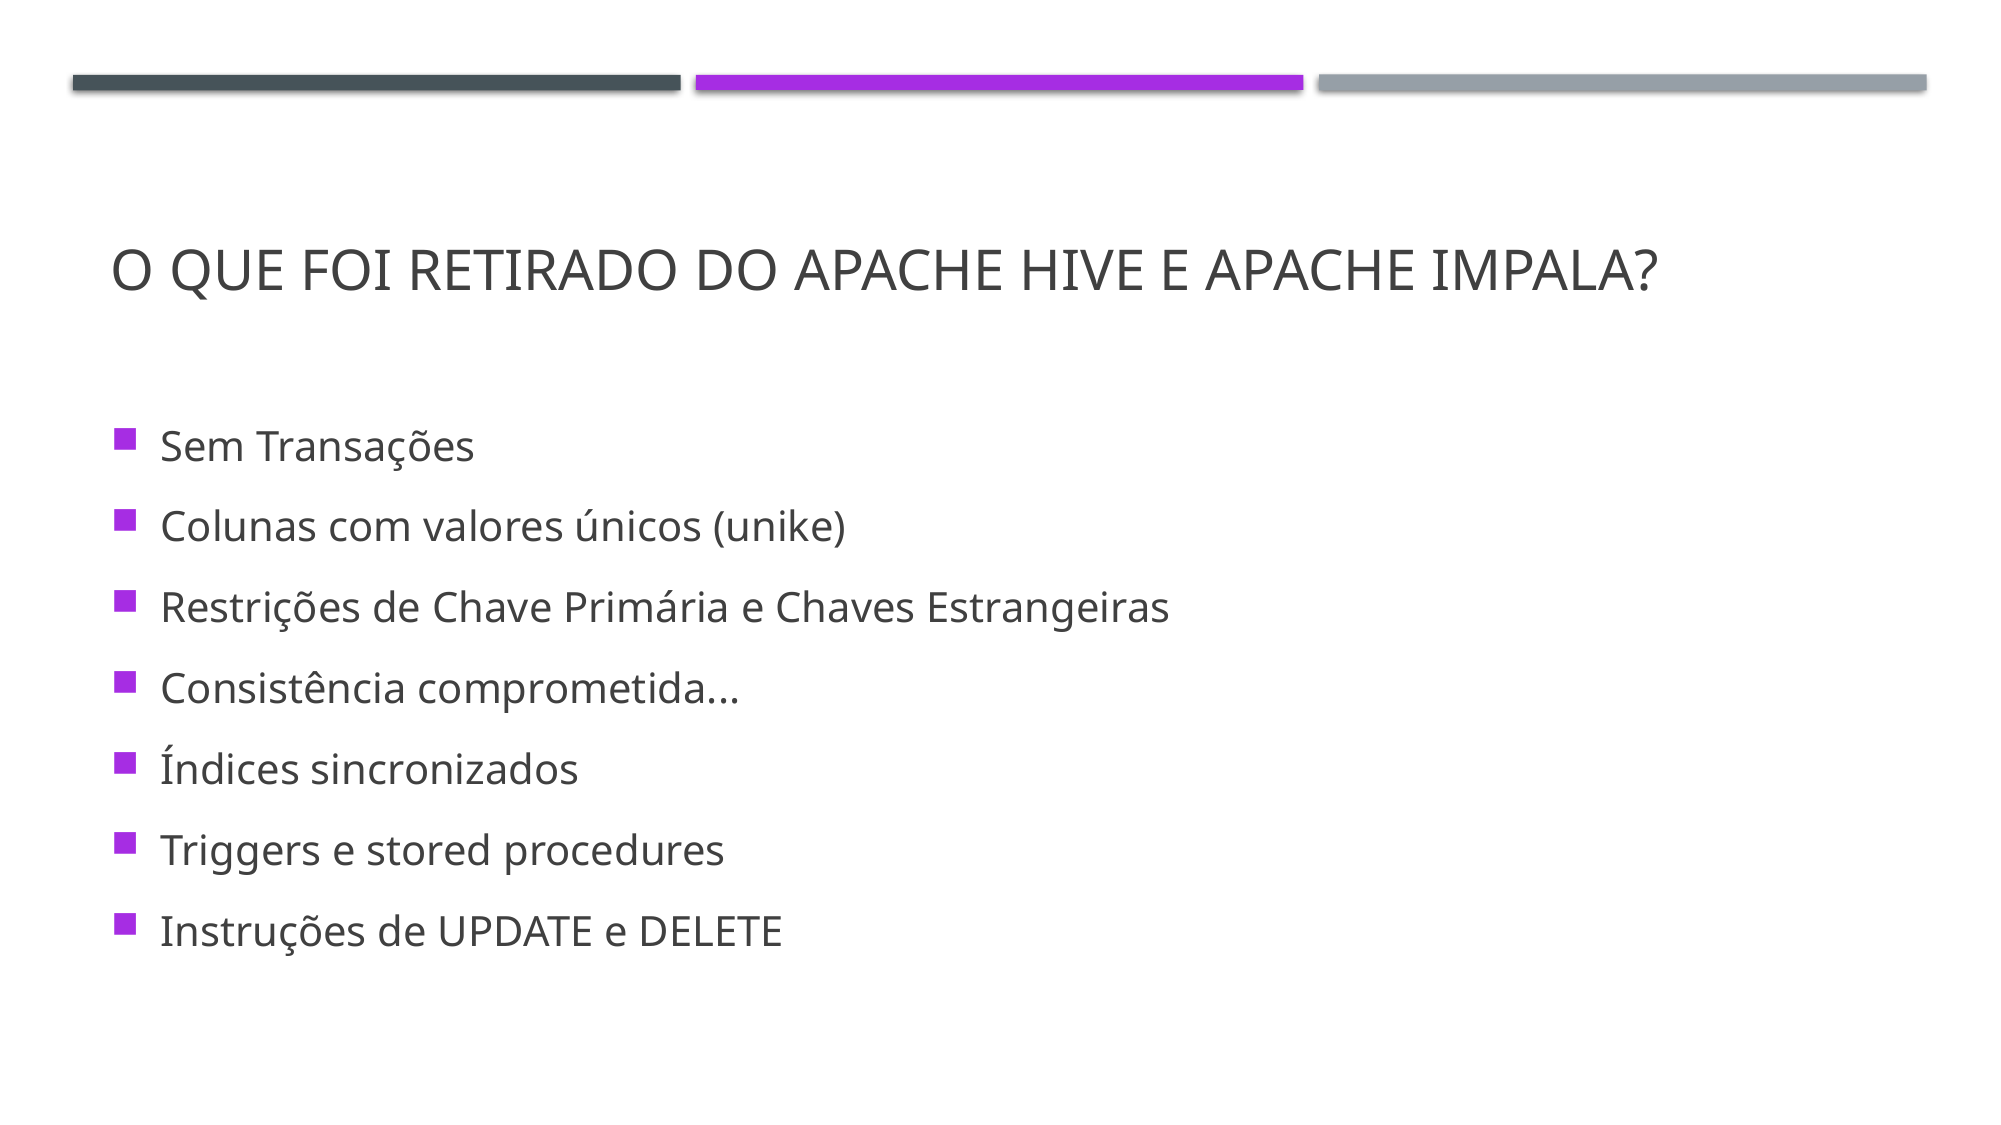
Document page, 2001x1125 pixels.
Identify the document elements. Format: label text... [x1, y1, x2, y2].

list Sem Transações Colunas com valores únicos (unike) Restrições de Chave Primária e Chaves Estrangeiras Consistência comprometida... Índices sincronizados Triggers e stored procedures Instruções de UPDATE e DELETE [95, 383, 1905, 981]
title O que foi retirado do apache hive e apache impala? [95, 115, 1905, 311]
